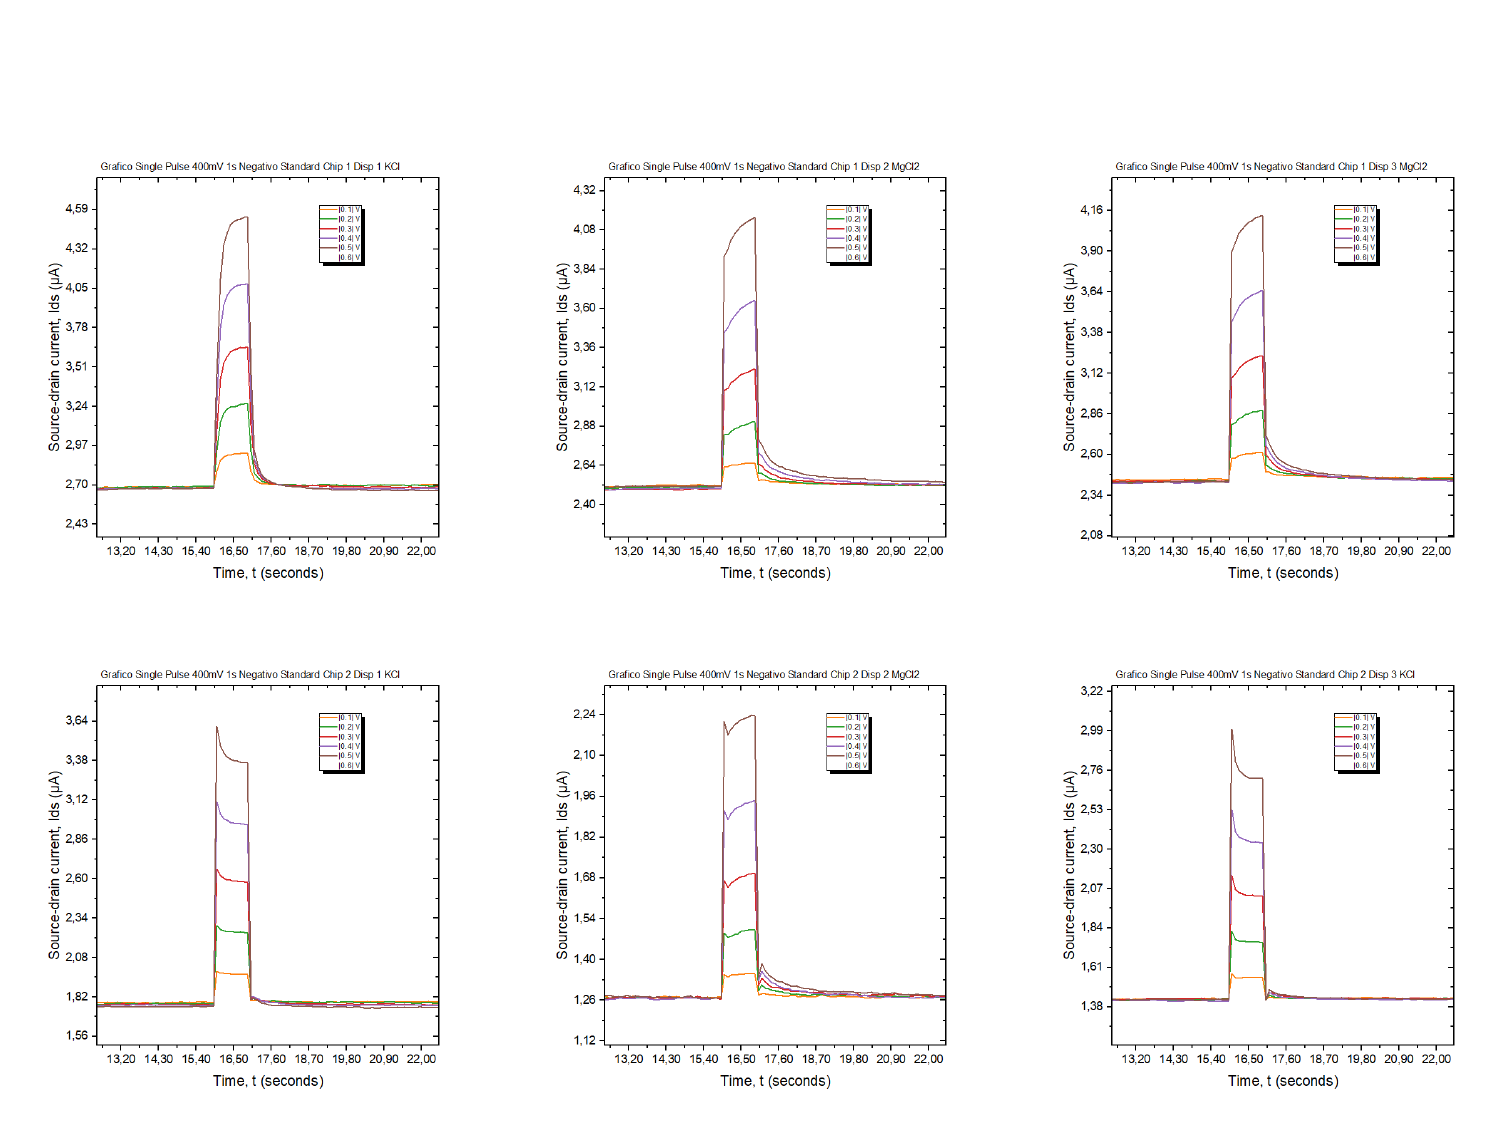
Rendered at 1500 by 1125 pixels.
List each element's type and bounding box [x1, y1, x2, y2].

picture [1022, 627, 1500, 1125]
picture [7, 119, 508, 621]
picture [7, 627, 508, 1125]
picture [514, 627, 1016, 1125]
picture [1022, 119, 1500, 621]
picture [514, 119, 1016, 621]
